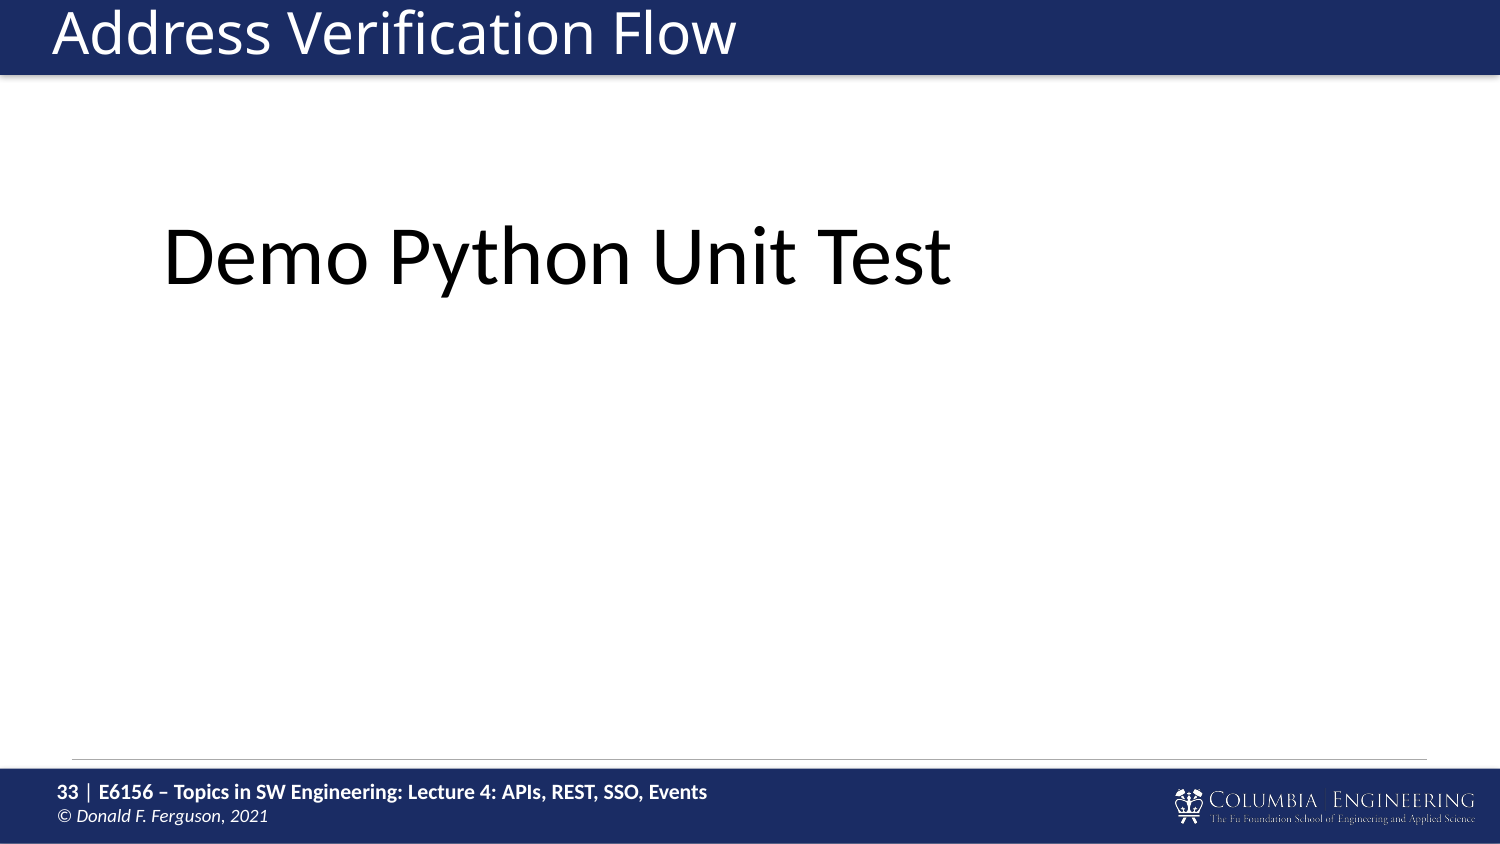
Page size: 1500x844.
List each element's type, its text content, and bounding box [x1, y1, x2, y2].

title Address Verification Flow [37, 0, 1396, 61]
text_box Demo Python Unit Test [149, 192, 970, 309]
